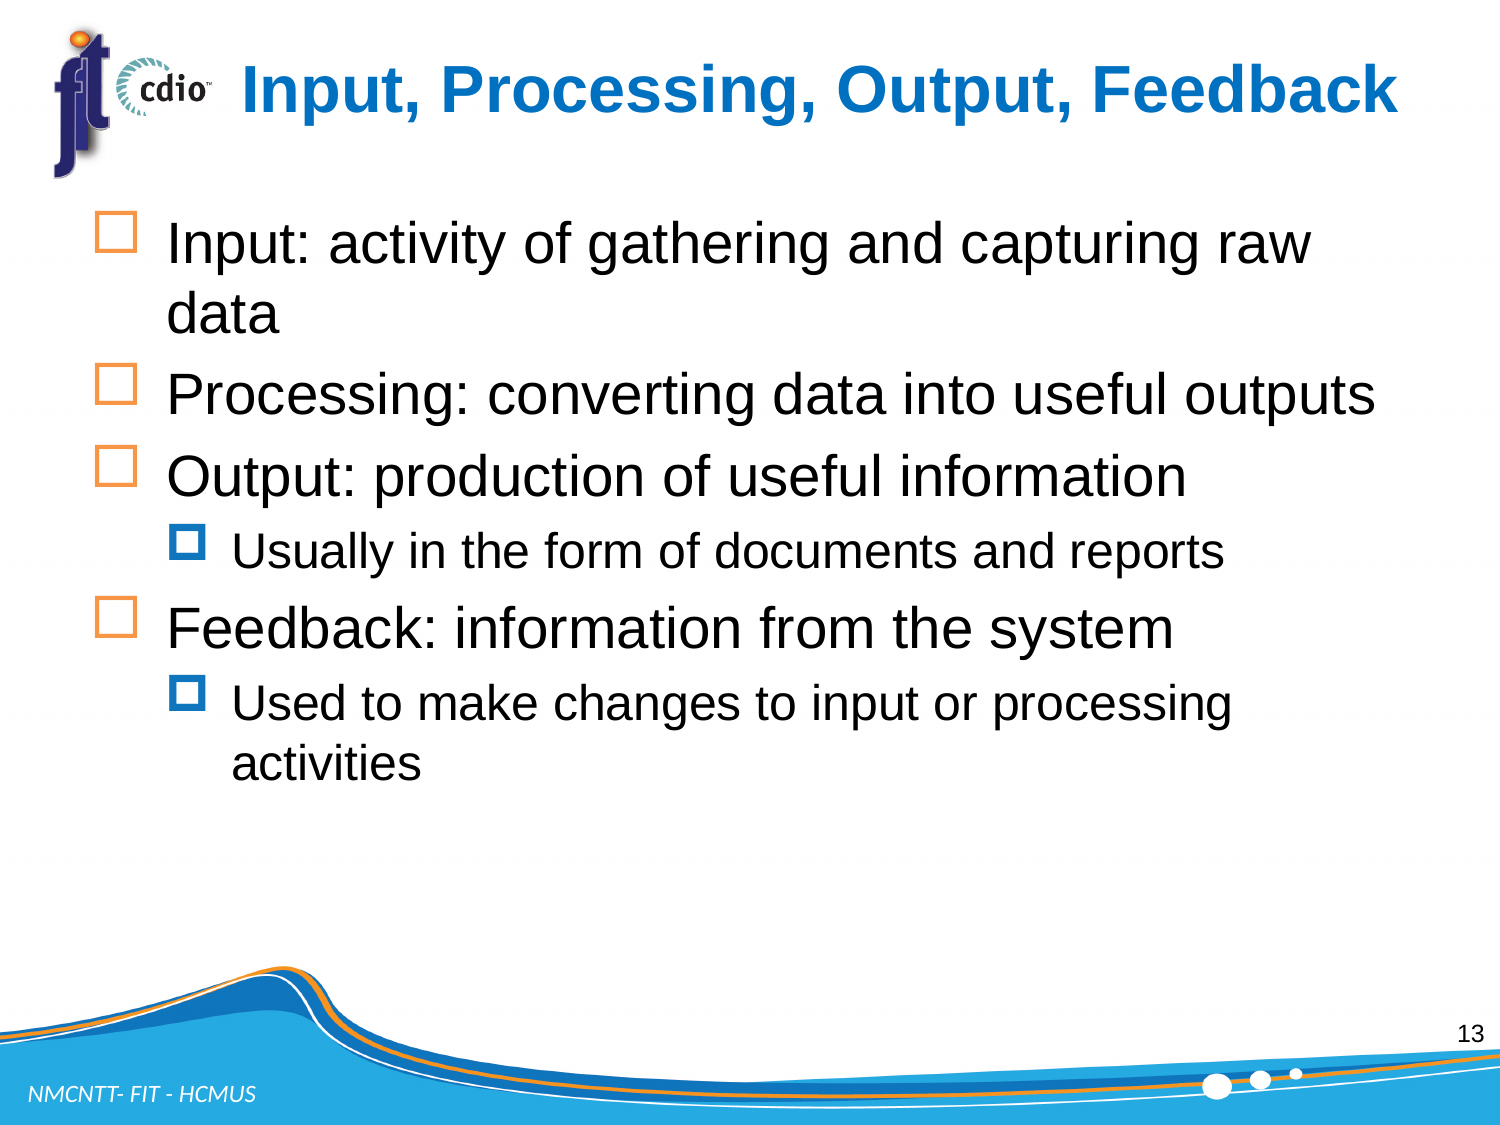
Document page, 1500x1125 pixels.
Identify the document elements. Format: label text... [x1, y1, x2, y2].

text_box NMCNTT- FIT - HCMUS [12, 1062, 488, 1123]
slide_number 13 [1149, 1002, 1500, 1063]
list Input: activity of gathering and capturing raw data Processing: converting data into useful outputs Output: production of useful information Usually in the form of documents and reports Feedback: information from the system Used to make changes to input or processing activities [75, 197, 1425, 977]
picture [0, 0, 1500, 1125]
title Input, Processing, Output, Feedback [226, 6, 1425, 166]
